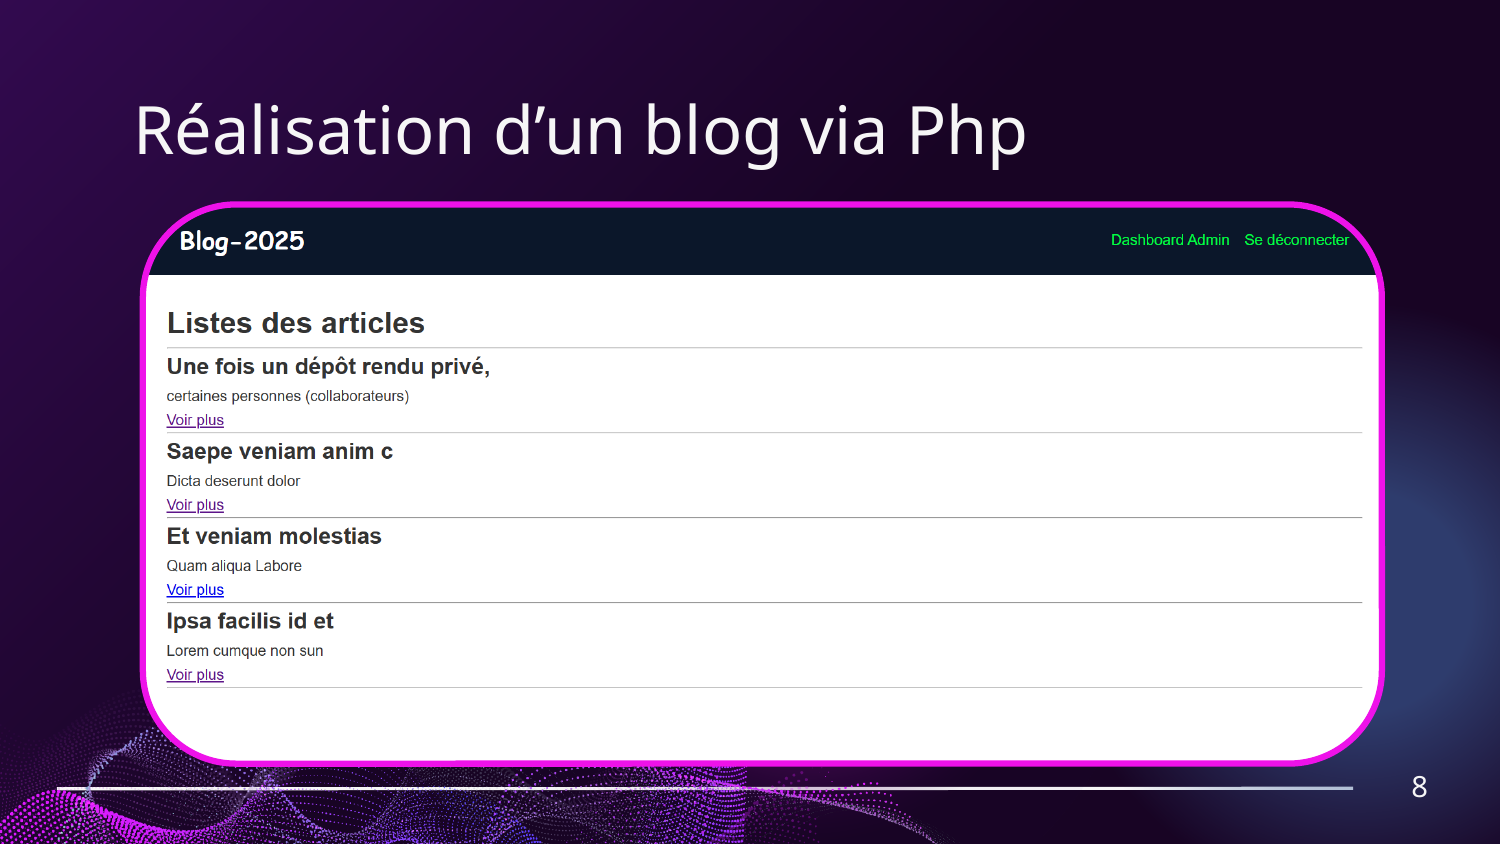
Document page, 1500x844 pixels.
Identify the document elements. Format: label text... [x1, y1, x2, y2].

title Réalisation d’un blog via Php [118, 72, 1382, 167]
picture [0, 204, 1383, 844]
slide_number 8 [1353, 755, 1444, 821]
